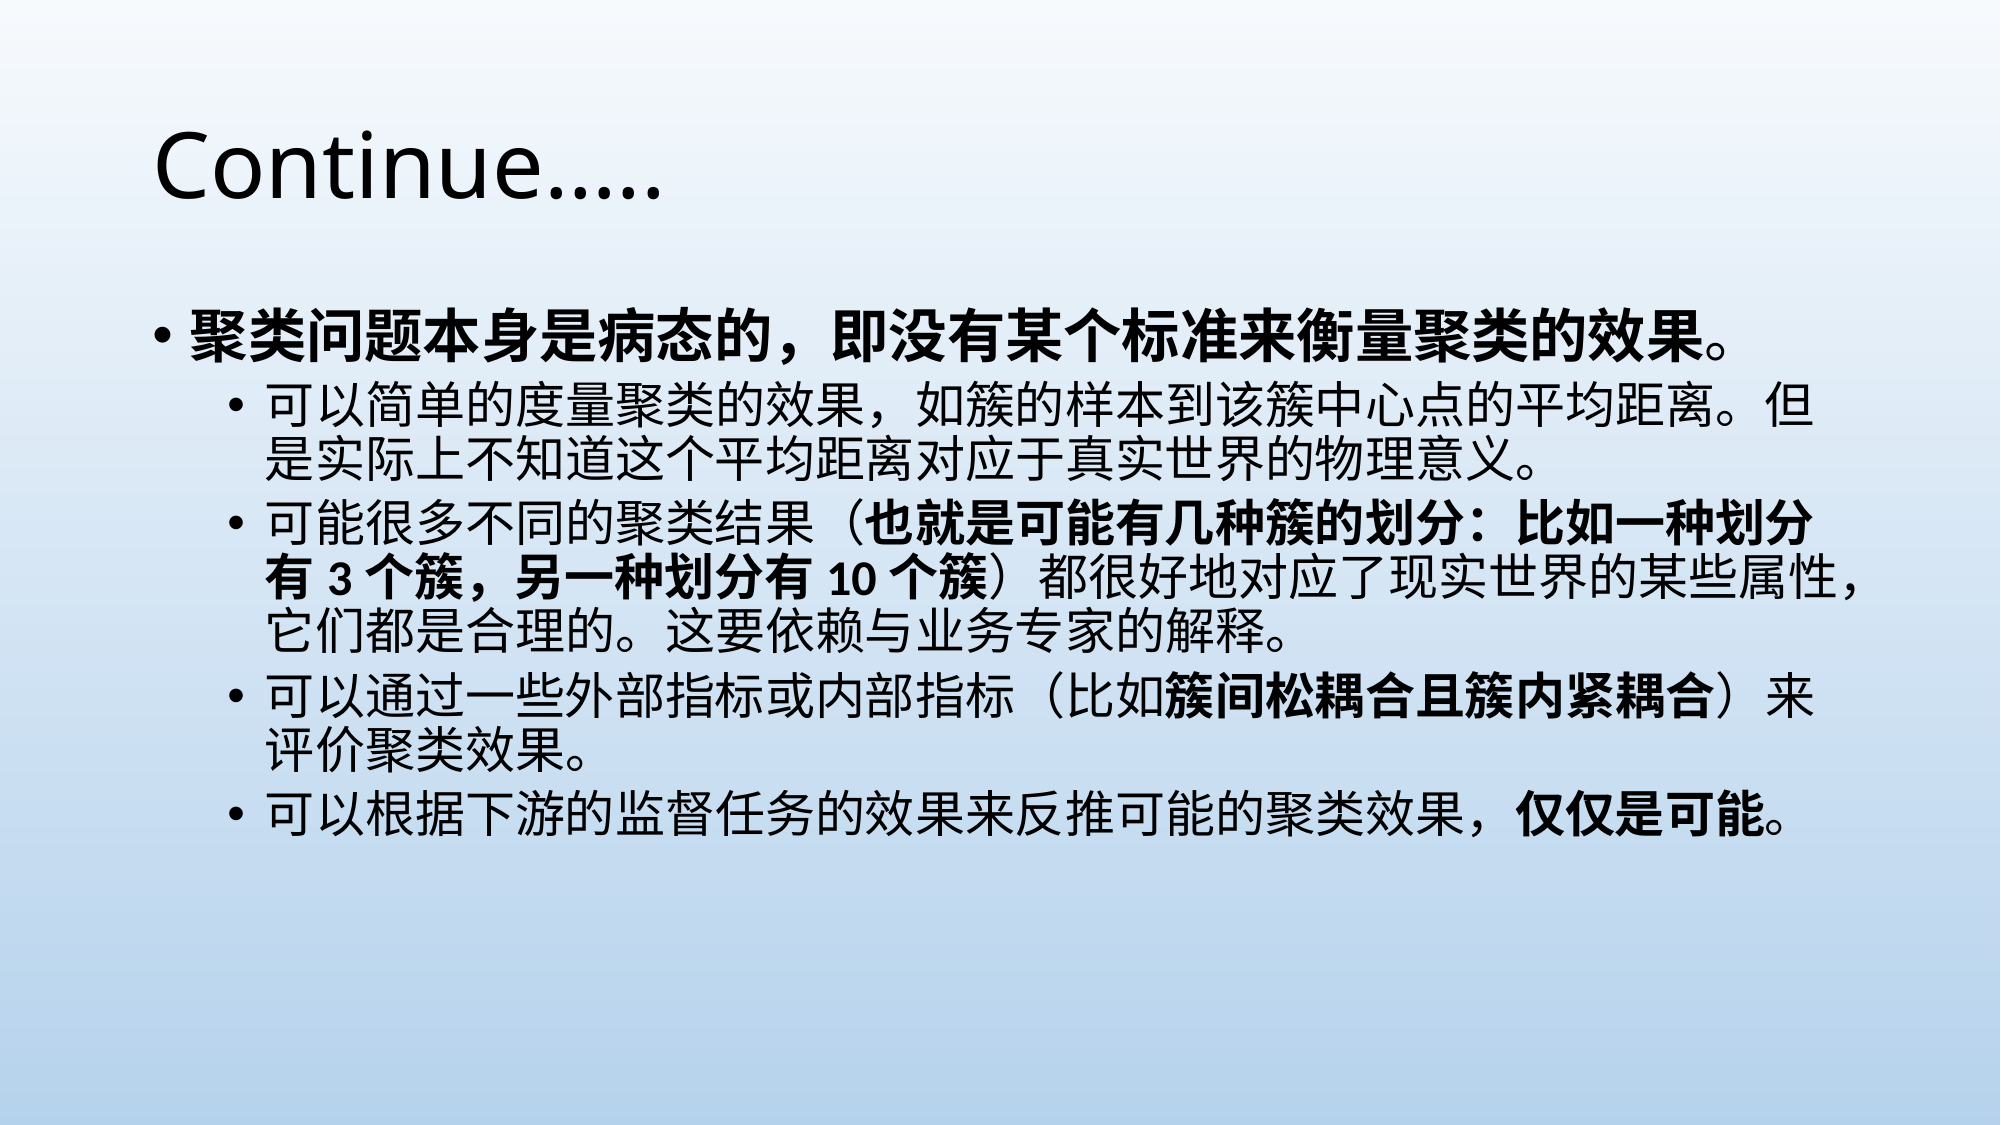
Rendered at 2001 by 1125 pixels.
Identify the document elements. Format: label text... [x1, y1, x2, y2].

list 聚类问题本身是病态的，即没有某个标准来衡量聚类的效果。 可以简单的度量聚类的效果，如簇的样本到该簇中心点的平均距离。但是实际上不知道这个平均距离对应于真实世界的物理意义。 可能很多不同的聚类结果（也就是可能有几种簇的划分：比如一种划分有3个簇，另一种划分有10个簇）都很好地对应了现实世界的某些属性，它们都是合理的。这要依赖与业务专家的解释。 可以通过一些外部指标或内部指标（比如簇间松耦合且簇内紧耦合）来评价聚类效果。 可以根据下游的监督任务的效果来反推可能的聚类效果，仅仅是可能。 [137, 299, 1863, 1014]
title Continue….. [137, 59, 1863, 278]
